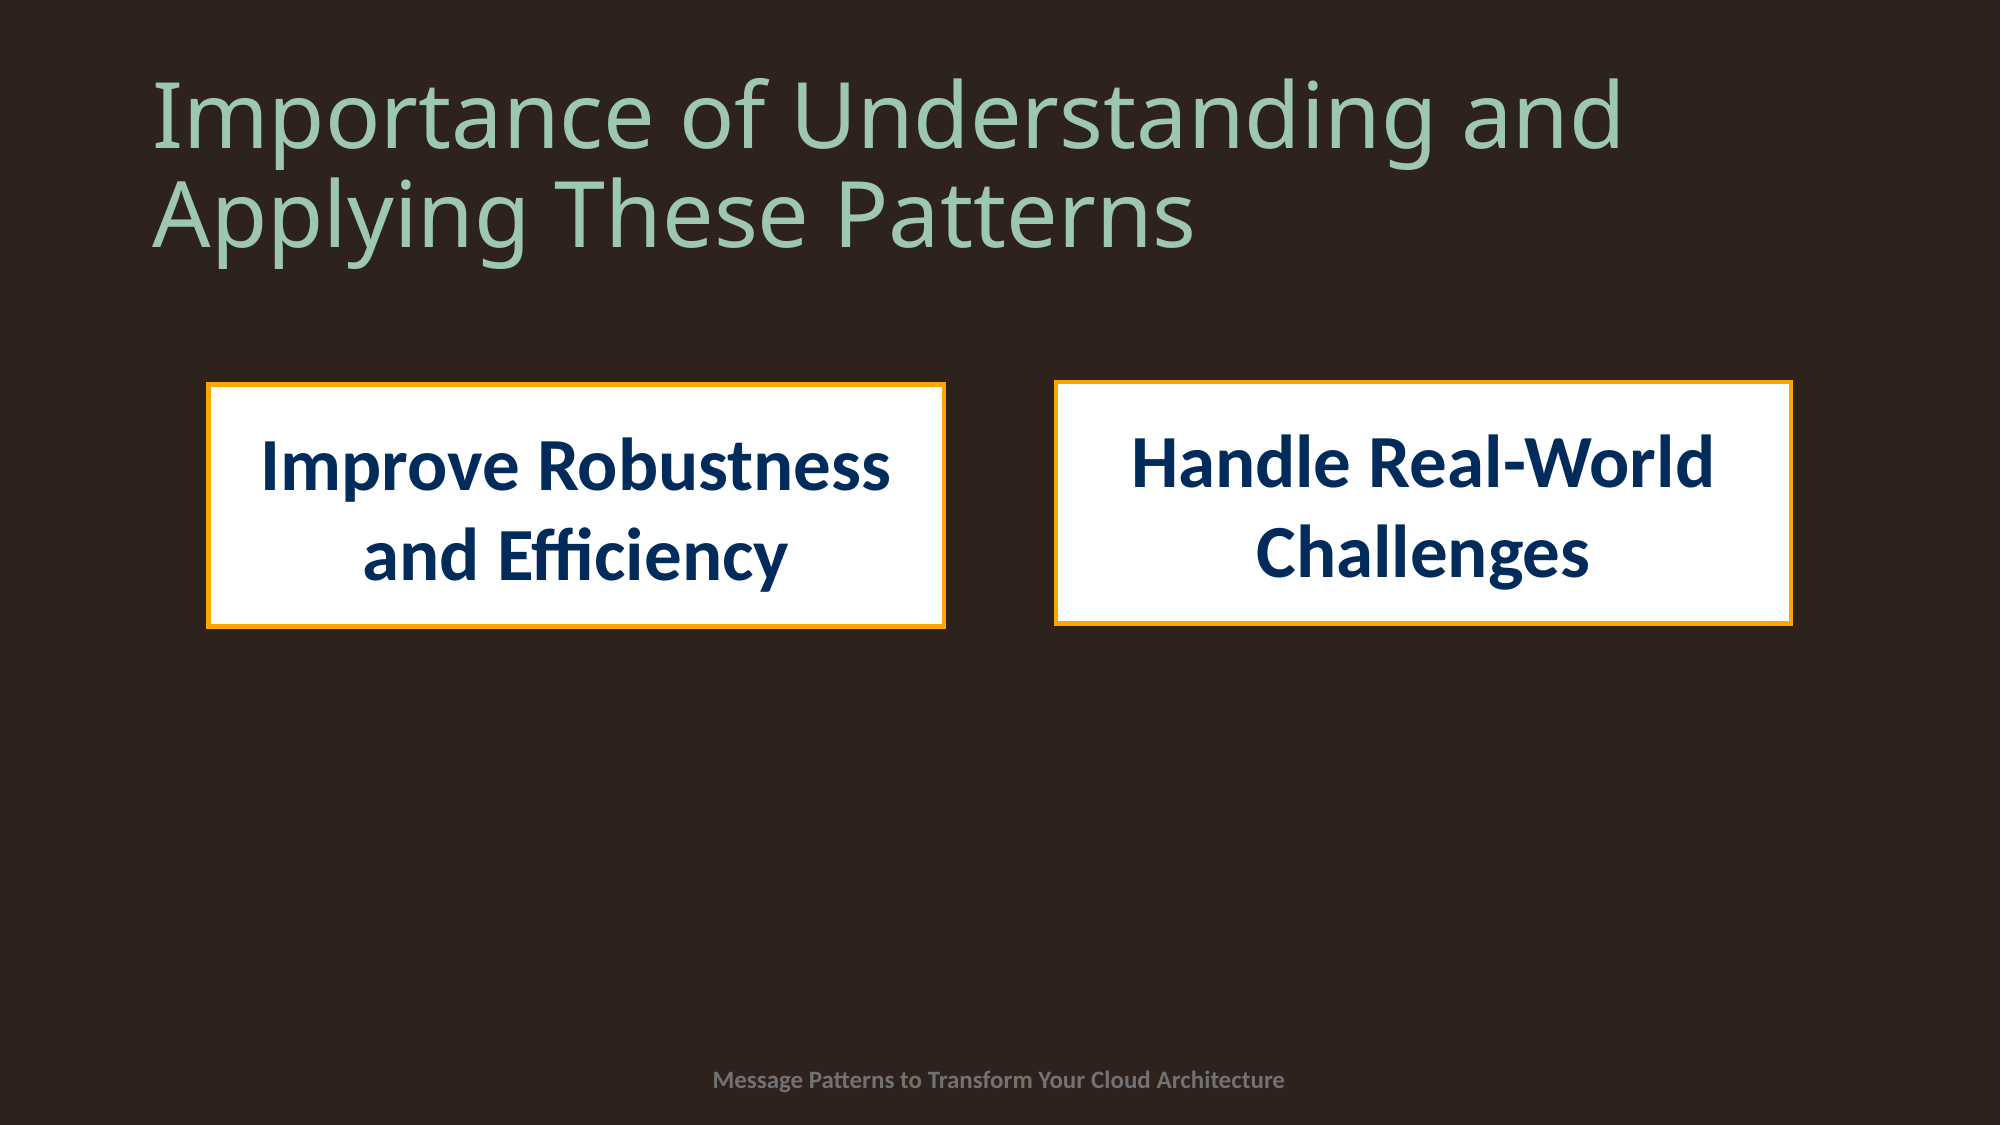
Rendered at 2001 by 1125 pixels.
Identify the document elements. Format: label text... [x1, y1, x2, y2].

text_box Improve Robustness and Efficiency [208, 384, 945, 627]
title Importance of Understanding and Applying These Patterns [137, 59, 1863, 278]
text_box Handle Real-World Challenges [1055, 381, 1792, 625]
